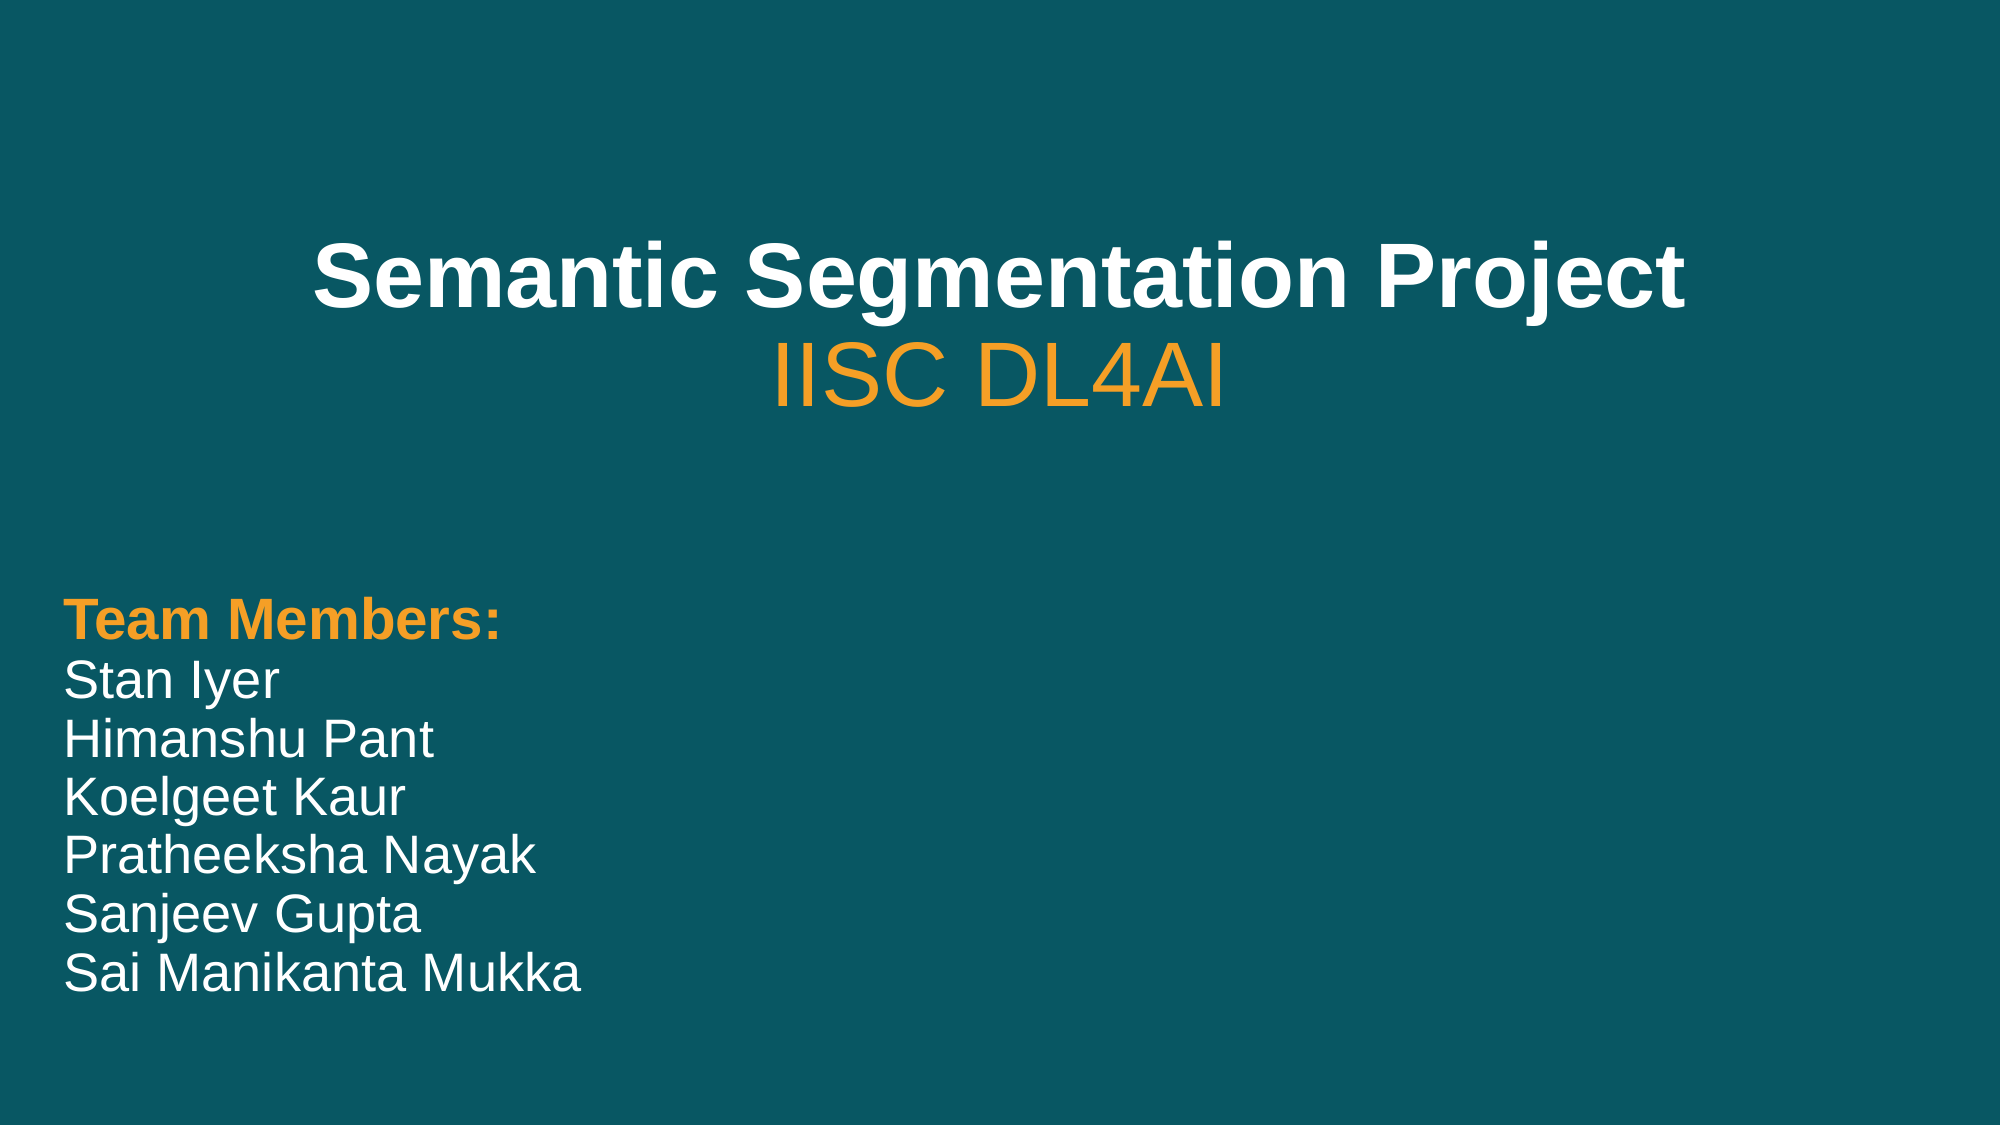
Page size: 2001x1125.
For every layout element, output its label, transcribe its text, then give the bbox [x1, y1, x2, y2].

title Semantic Segmentation Project IISC DL4AI [249, 228, 1750, 426]
text_box Team Members: Stan Iyer Himanshu Pant Koelgeet Kaur Pratheeksha Nayak Sanjeev Gupta Sai Manikanta Mukka [63, 588, 1564, 1003]
